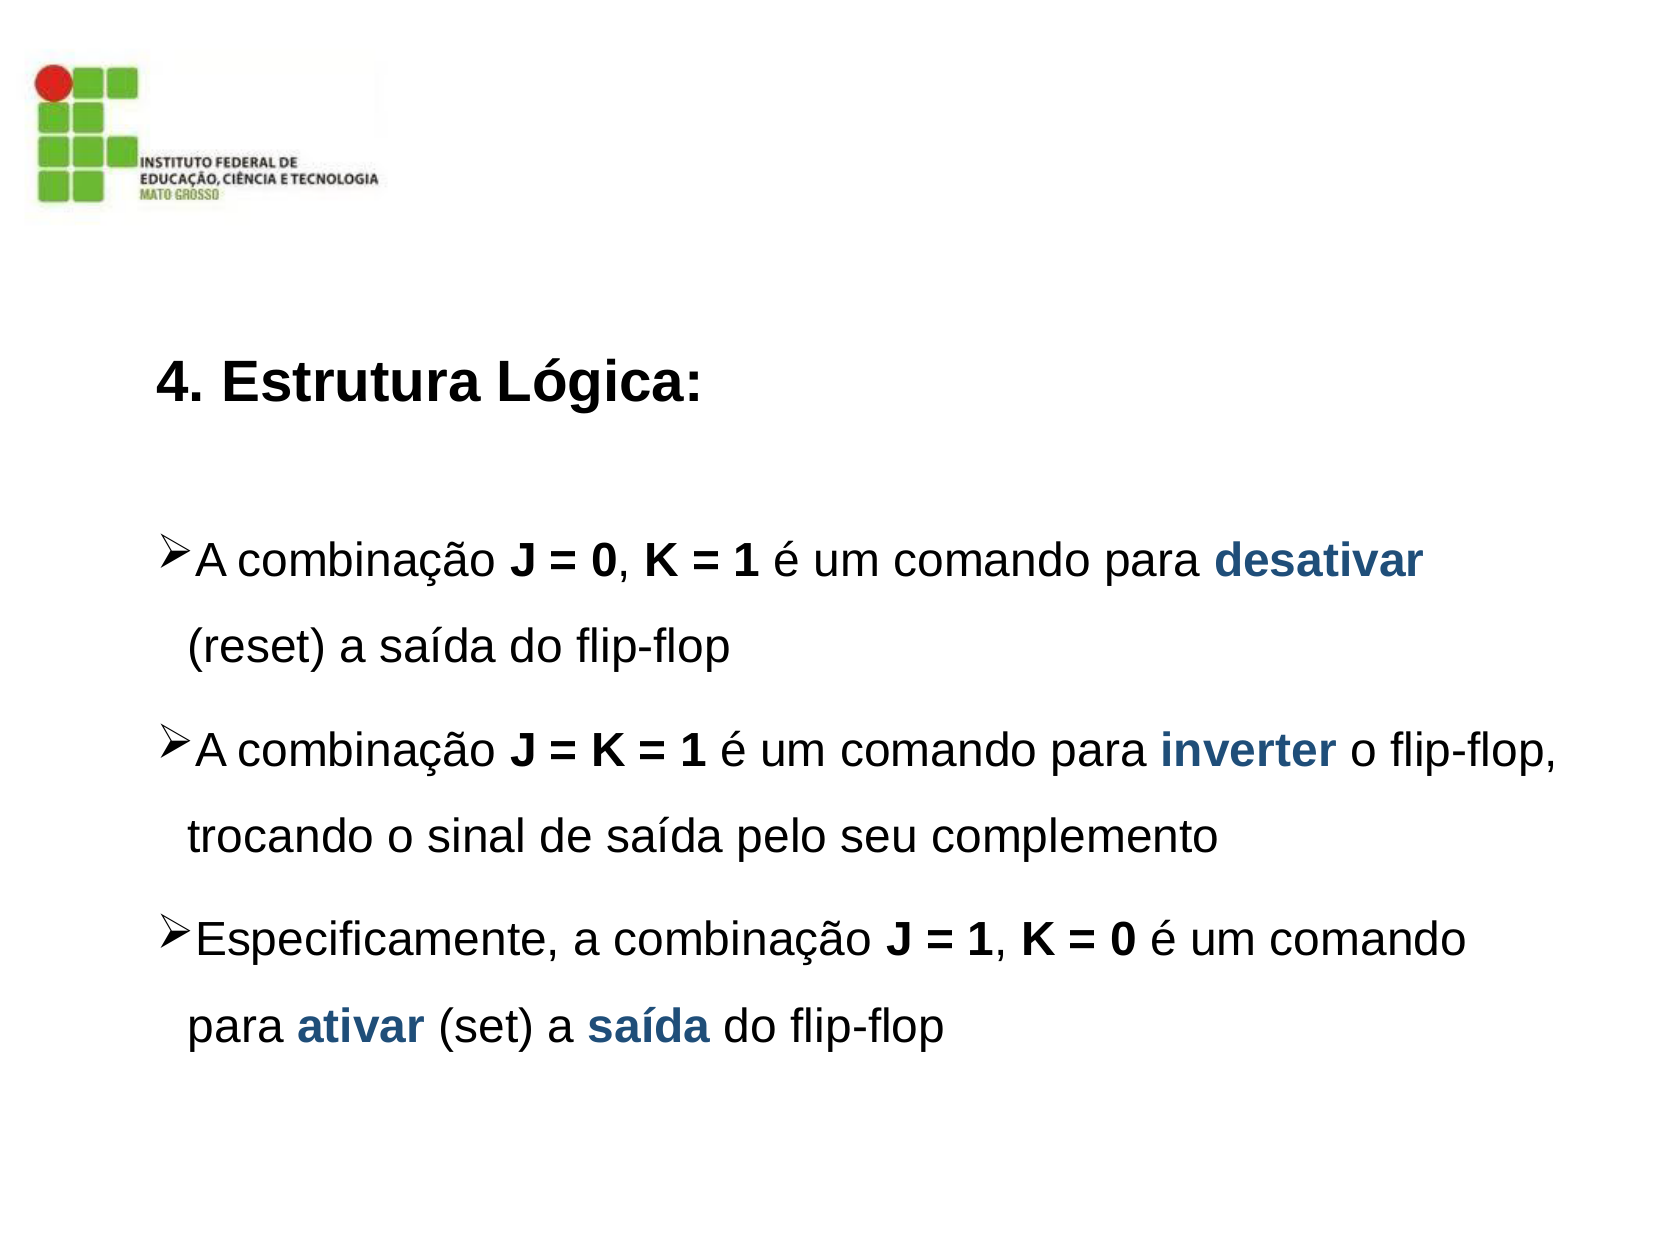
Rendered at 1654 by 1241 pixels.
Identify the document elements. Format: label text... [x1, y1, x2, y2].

picture [0, 0, 413, 233]
list 4. Estrutura Lógica: A combinação J = 0, K = 1 é um comando para desativar (reset) a saída do flip-flop A combinação J = K = 1 é um comando para inverter o flip-flop, trocando o sinal de saída pelo seu complemento Especificamente, a combinação J = 1, K = 0 é um comando para ativar (set) a saída do flip-flop [141, 301, 1575, 1185]
